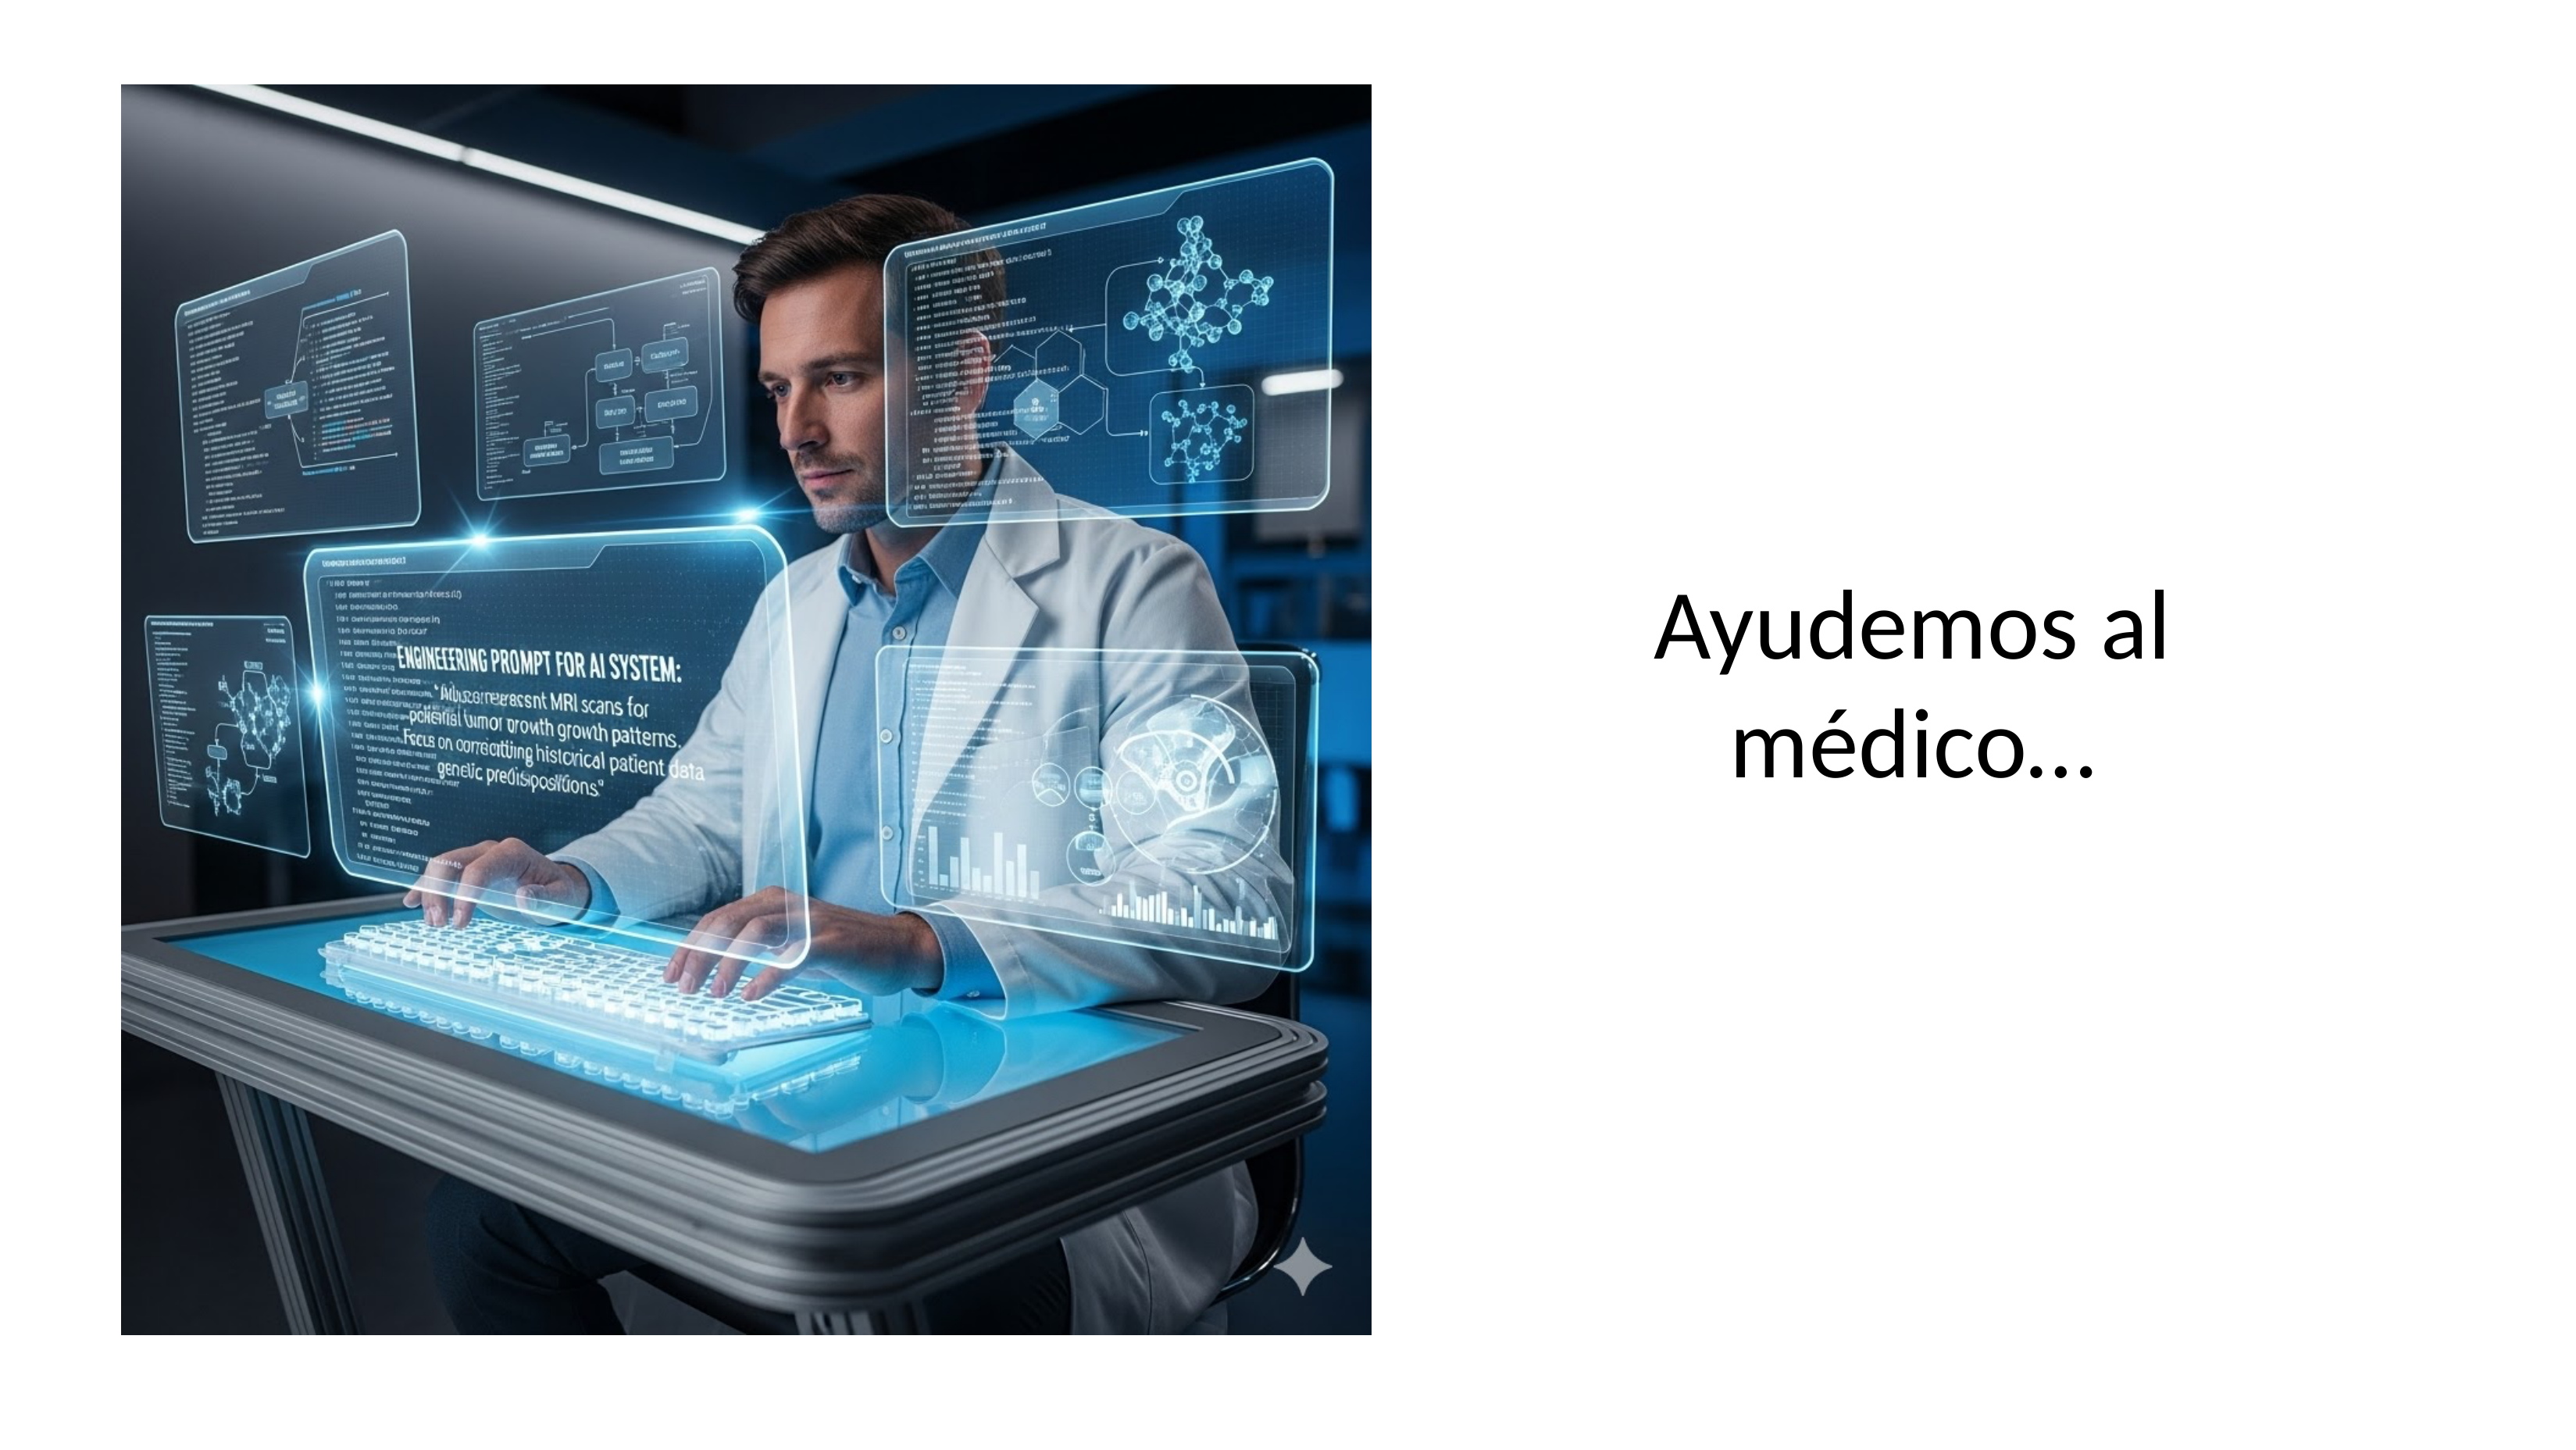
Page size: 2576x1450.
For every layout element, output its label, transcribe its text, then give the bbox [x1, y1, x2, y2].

text_box Ayudemos al médico… [1603, 548, 2223, 872]
picture [121, 84, 1372, 1335]
